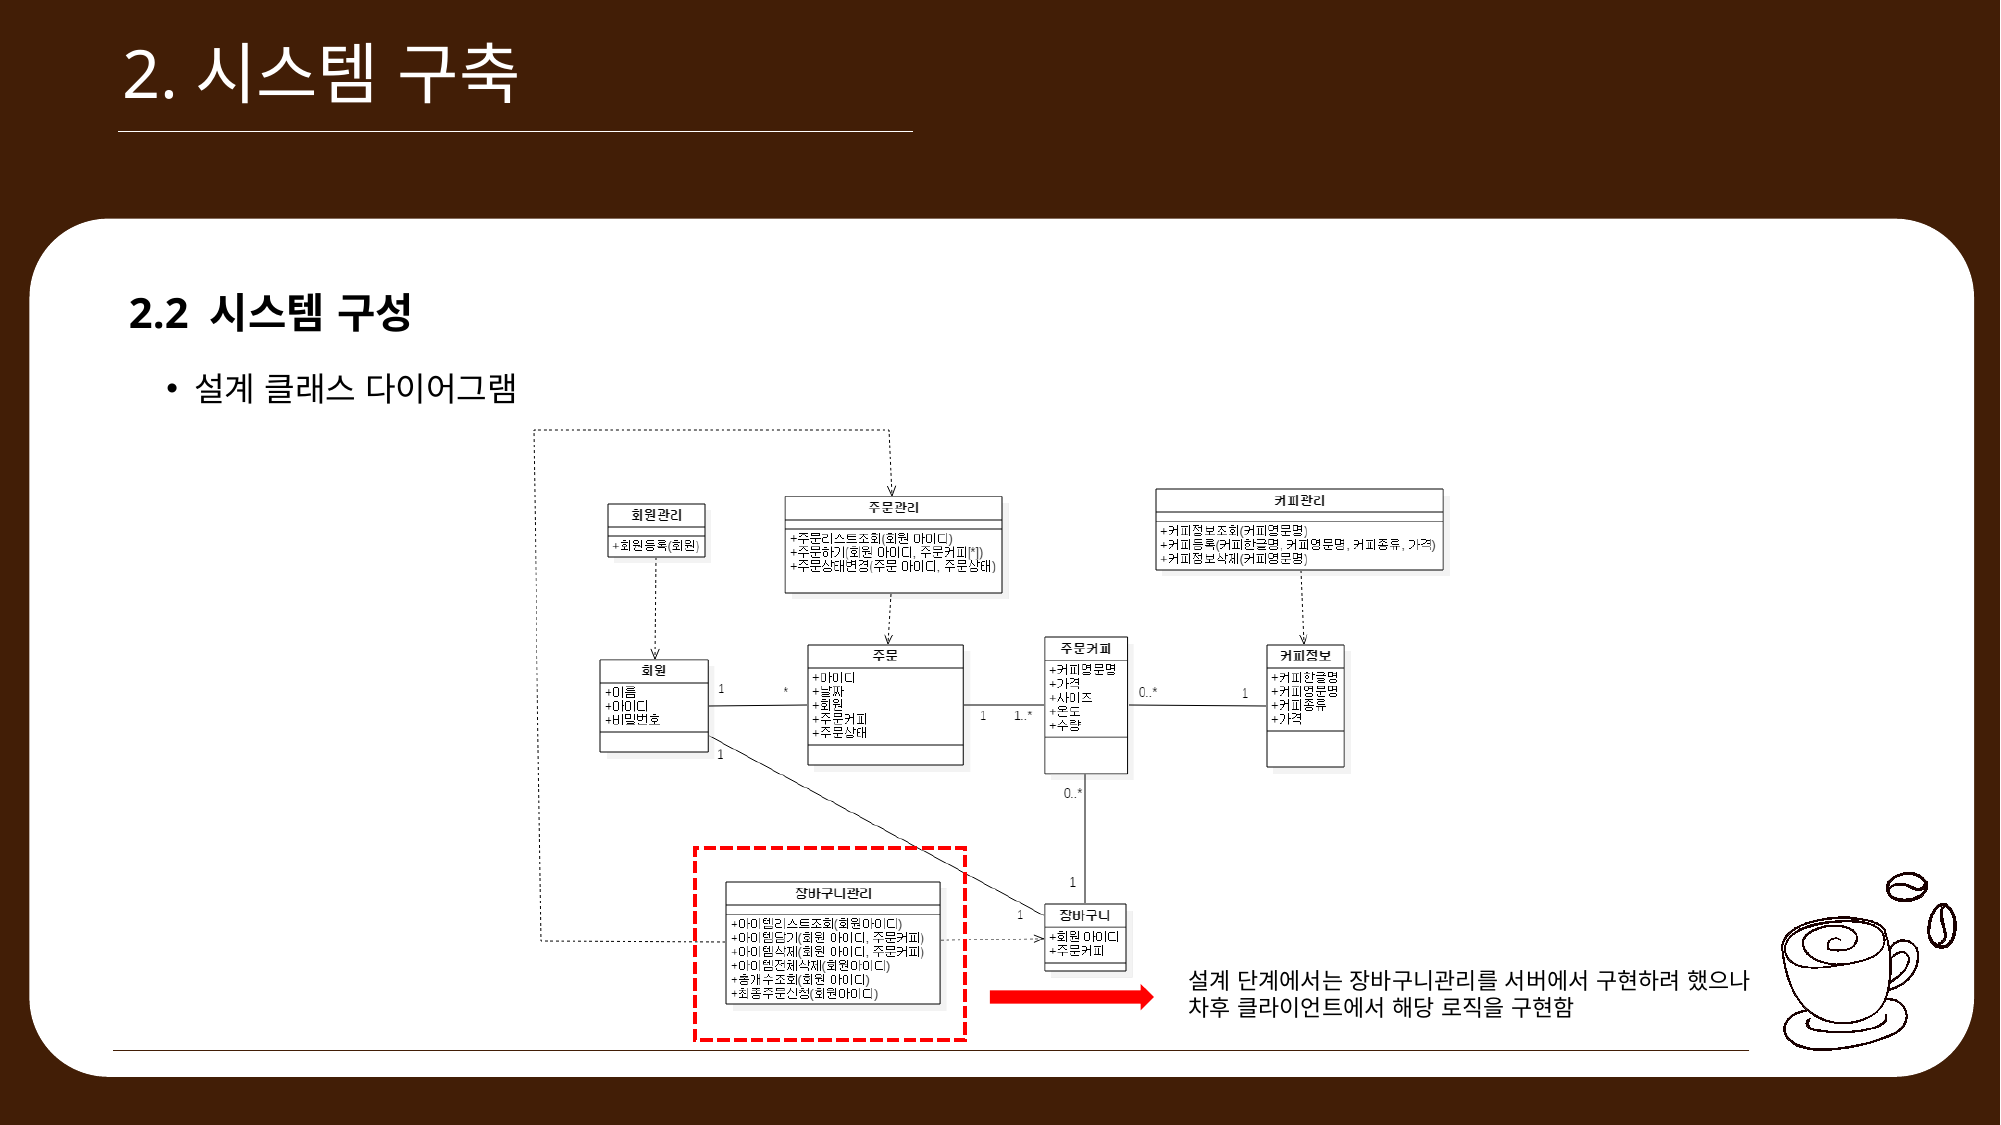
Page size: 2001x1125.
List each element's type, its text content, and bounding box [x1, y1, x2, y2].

text_box 설계 단계에서는 장바구니관리를 서버에서 구현하려 했으나 차후 클라이언트에서 해당 로직을 구현함 [1480, 958, 1768, 1029]
text_box [1886, 872, 1928, 902]
text_box 2.시스템 구축 [108, 24, 536, 119]
picture [524, 420, 1480, 1041]
text_box 설계 클래스 다이어그램 [151, 340, 533, 416]
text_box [1781, 916, 1919, 1051]
text_box [28, 217, 1976, 1078]
text_box [1927, 903, 1957, 949]
text_box 2.2 시스템 구성 [114, 279, 429, 345]
